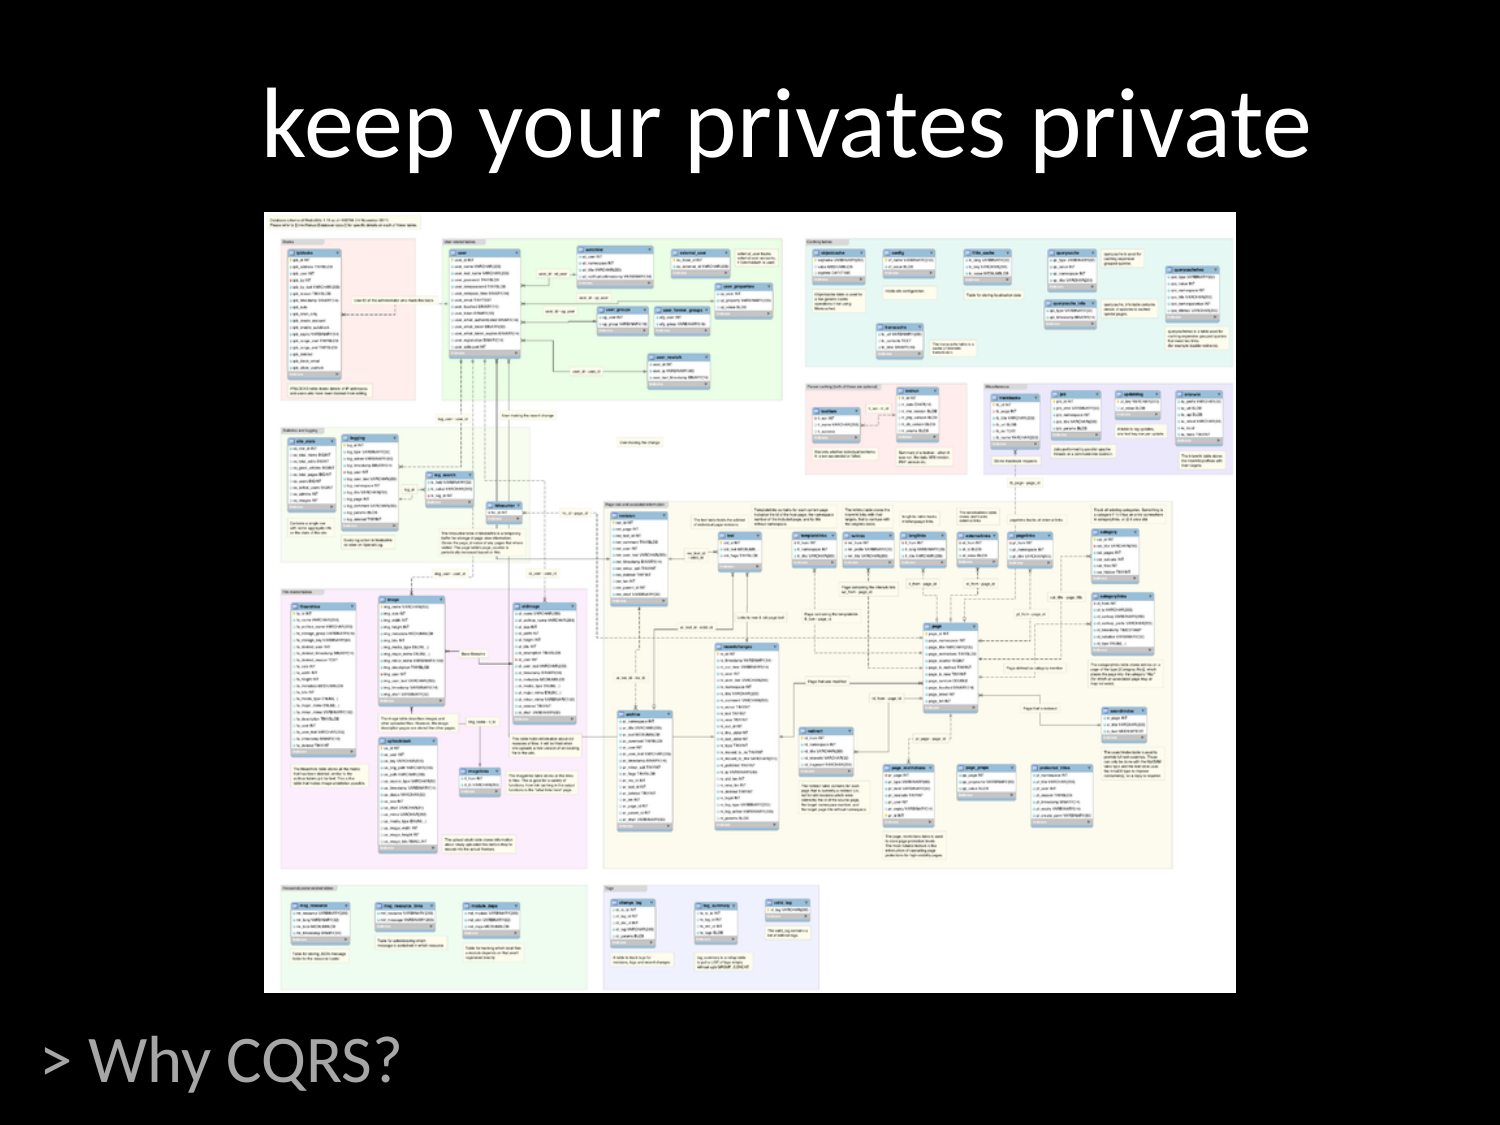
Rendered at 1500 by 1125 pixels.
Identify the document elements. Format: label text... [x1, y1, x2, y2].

picture [263, 212, 1237, 994]
title > Why CQRS? [24, 999, 1475, 1113]
text_box keep your privates private [125, 50, 1375, 185]
